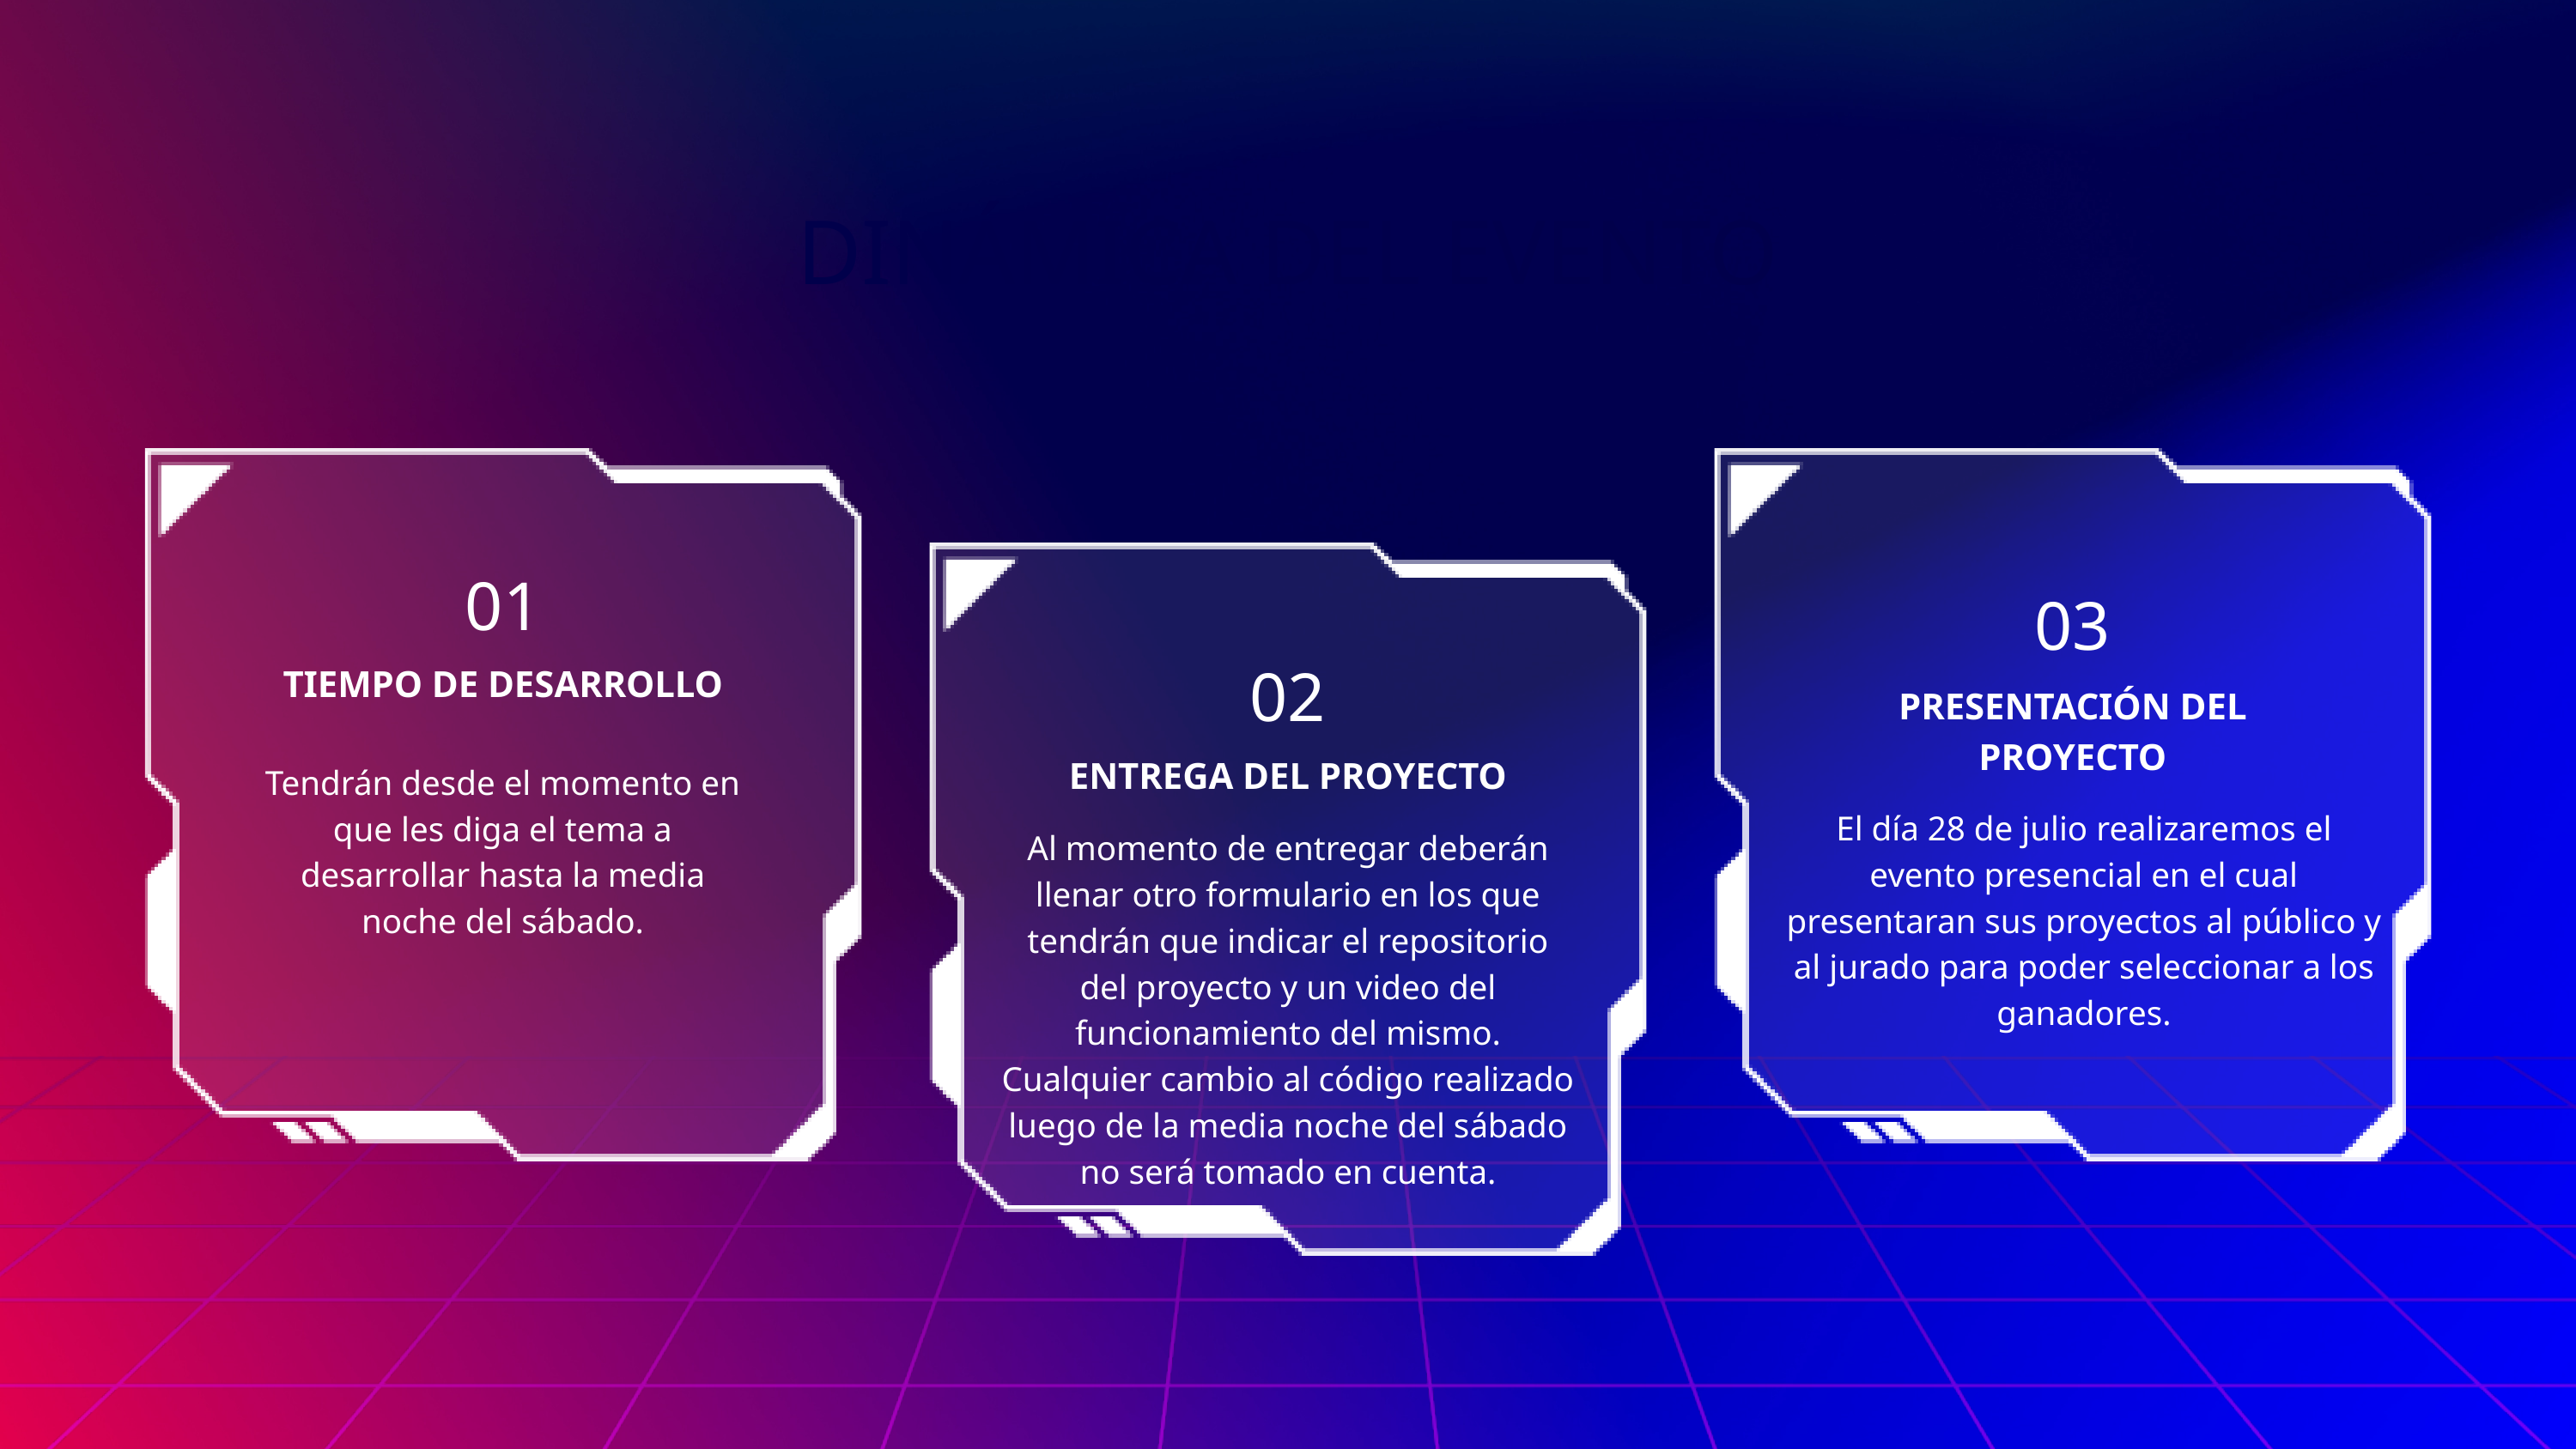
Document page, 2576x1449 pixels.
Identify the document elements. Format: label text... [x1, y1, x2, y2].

text_box ENTREGA DEL PROYECTO [1066, 746, 1510, 797]
text_box [929, 543, 1647, 1256]
text_box DINÁMICA DEL EVENTO [365, 178, 2211, 303]
text_box TIEMPO DE DESARROLLO [281, 653, 726, 705]
text_box [144, 448, 862, 1161]
text_box [1714, 448, 2432, 1161]
text_box Al momento de entregar deberán llenar otro formulario en los que tendrán que indicar el repositorio del proyecto y un video del funcionamiento del mismo. Cualquier cambio al código realizado luego de la media noche del sábado no será tomado en cuenta. [1000, 821, 1576, 1191]
text_box [0, 1056, 2576, 1449]
text_box Tendrán desde el momento en que les diga el tema a desarrollar hasta la media noche del sábado. [252, 755, 753, 941]
text_box 02 [1188, 641, 1388, 735]
text_box 01 [403, 550, 604, 645]
text_box 03 [1972, 570, 2173, 664]
text_box PRESENTACIÓN DEL PROYECTO [1850, 676, 2295, 778]
text_box [0, 0, 2576, 1056]
text_box El día 28 de julio realizaremos el evento presencial en el cual presentaran sus proyectos al público y al jurado para poder seleccionar a los ganadores. [1785, 801, 2383, 1033]
